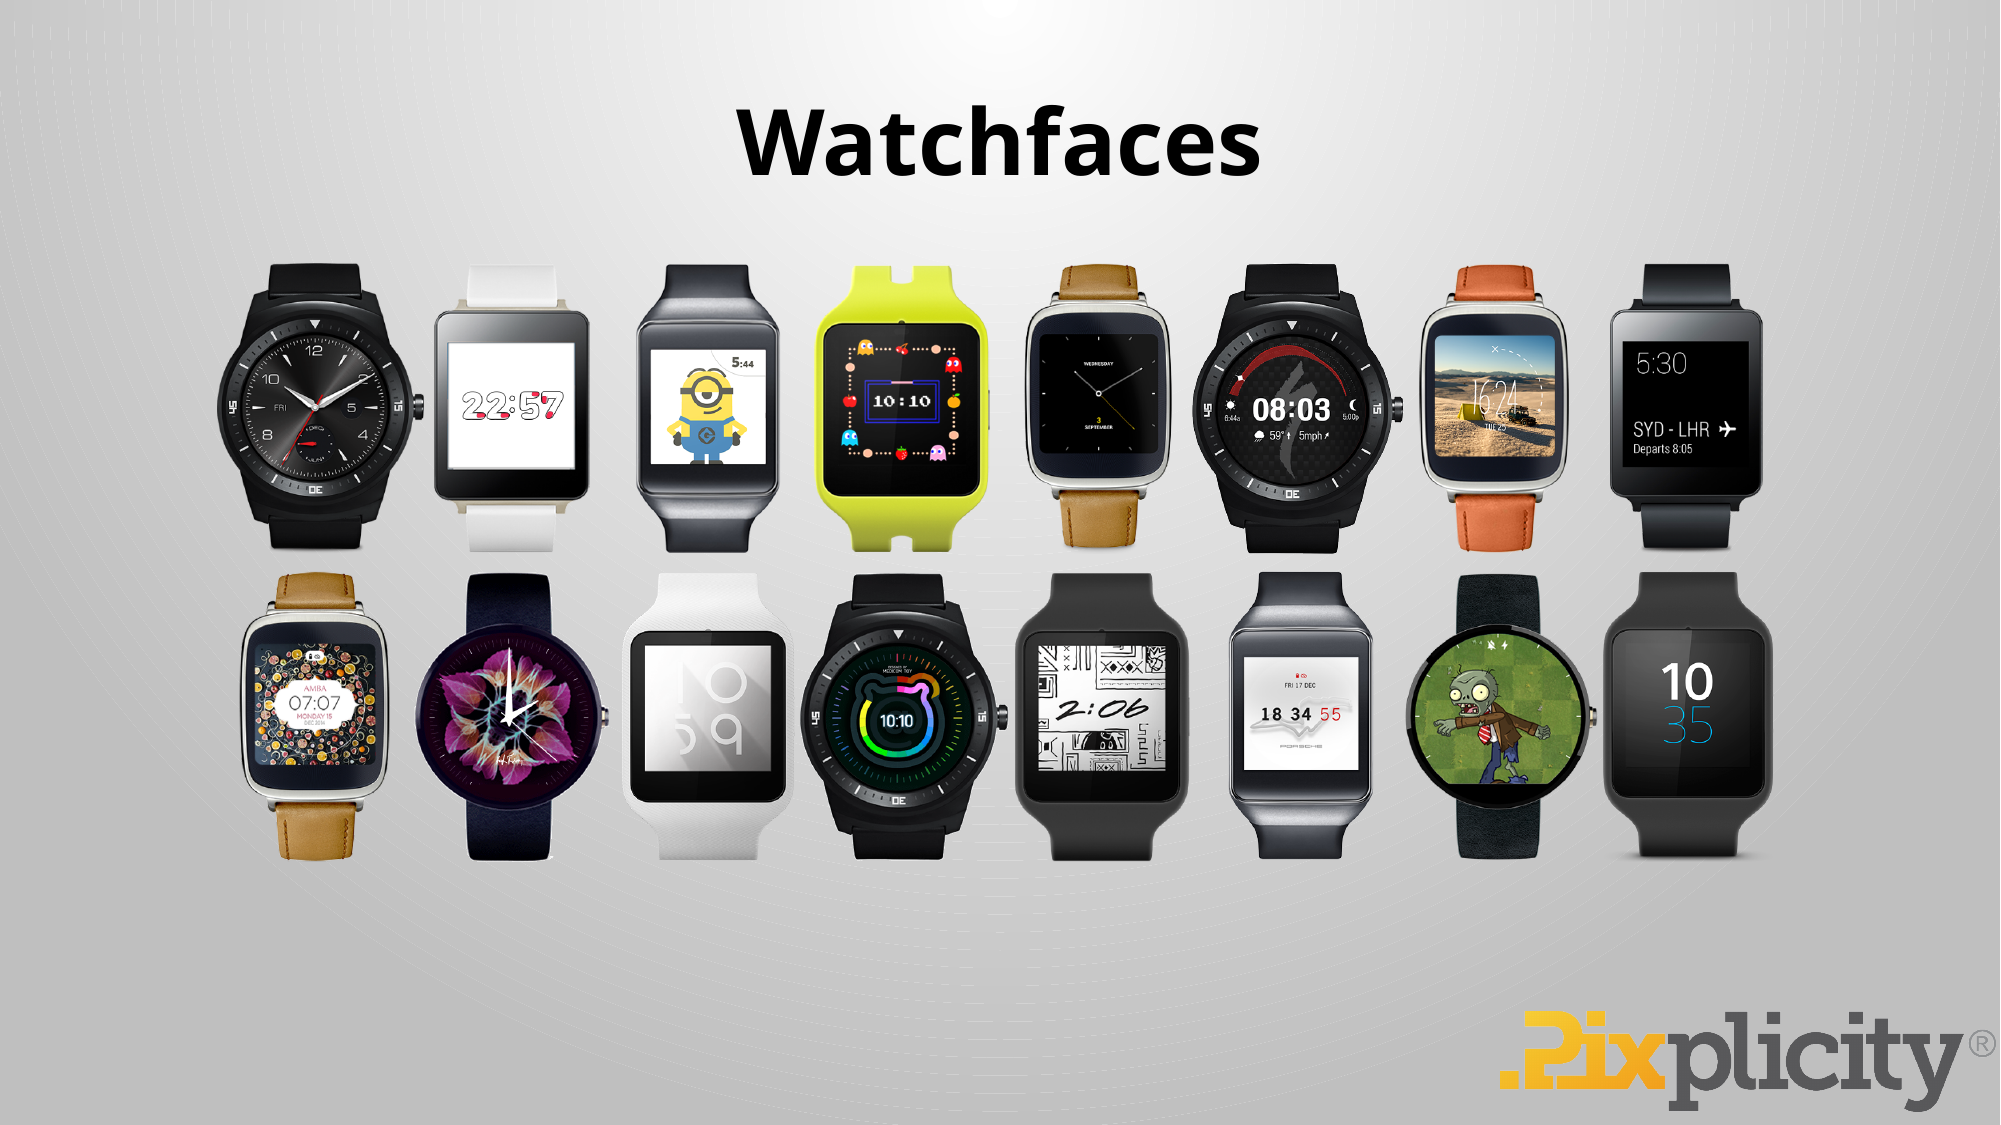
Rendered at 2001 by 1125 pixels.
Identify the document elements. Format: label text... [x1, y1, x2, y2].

picture [205, 570, 1792, 862]
picture [217, 263, 1789, 554]
picture [1500, 1011, 1996, 1112]
title Watchfaces [99, 45, 1900, 233]
